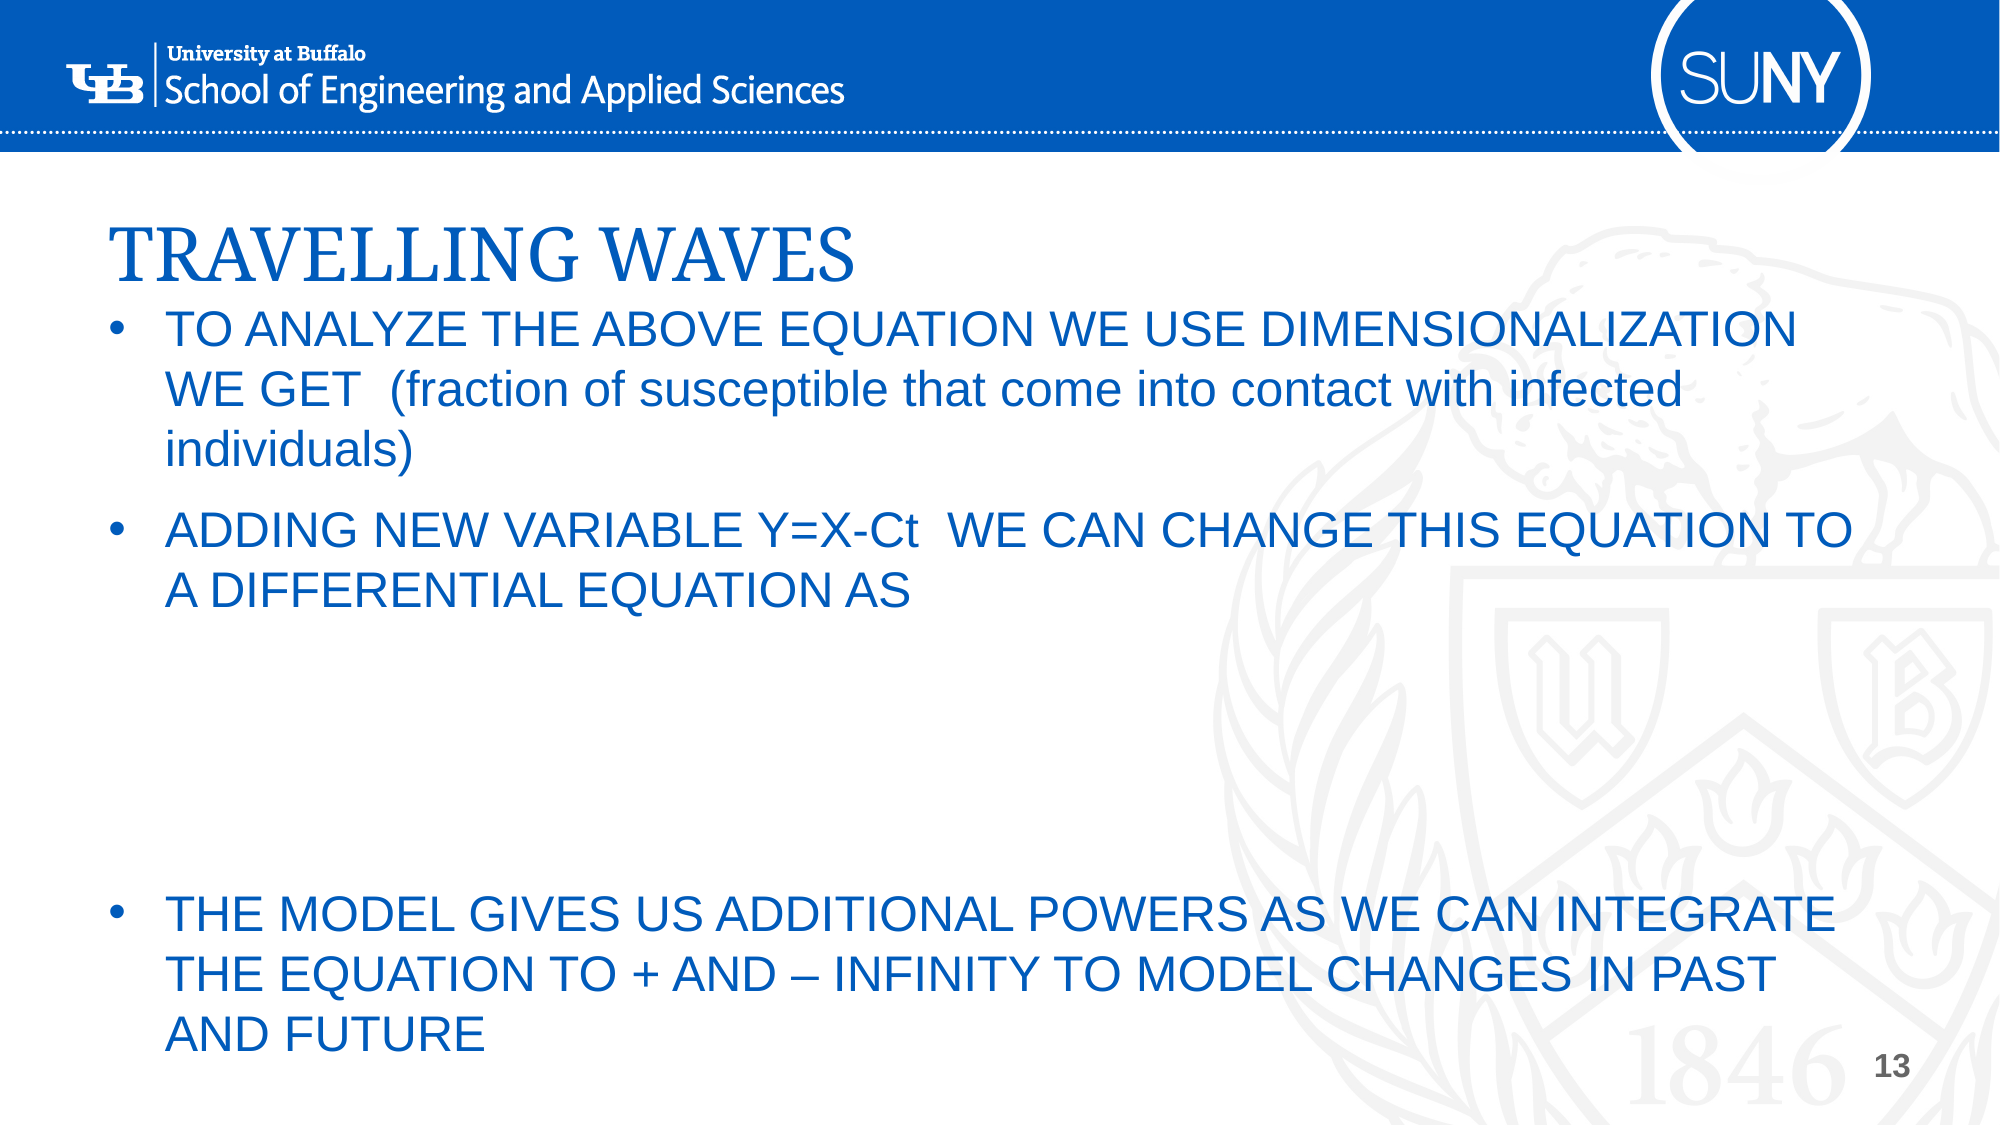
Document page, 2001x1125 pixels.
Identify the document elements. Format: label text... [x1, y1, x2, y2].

picture [0, 0, 2000, 1125]
title TRAVELLING WAVES [93, 216, 1819, 359]
